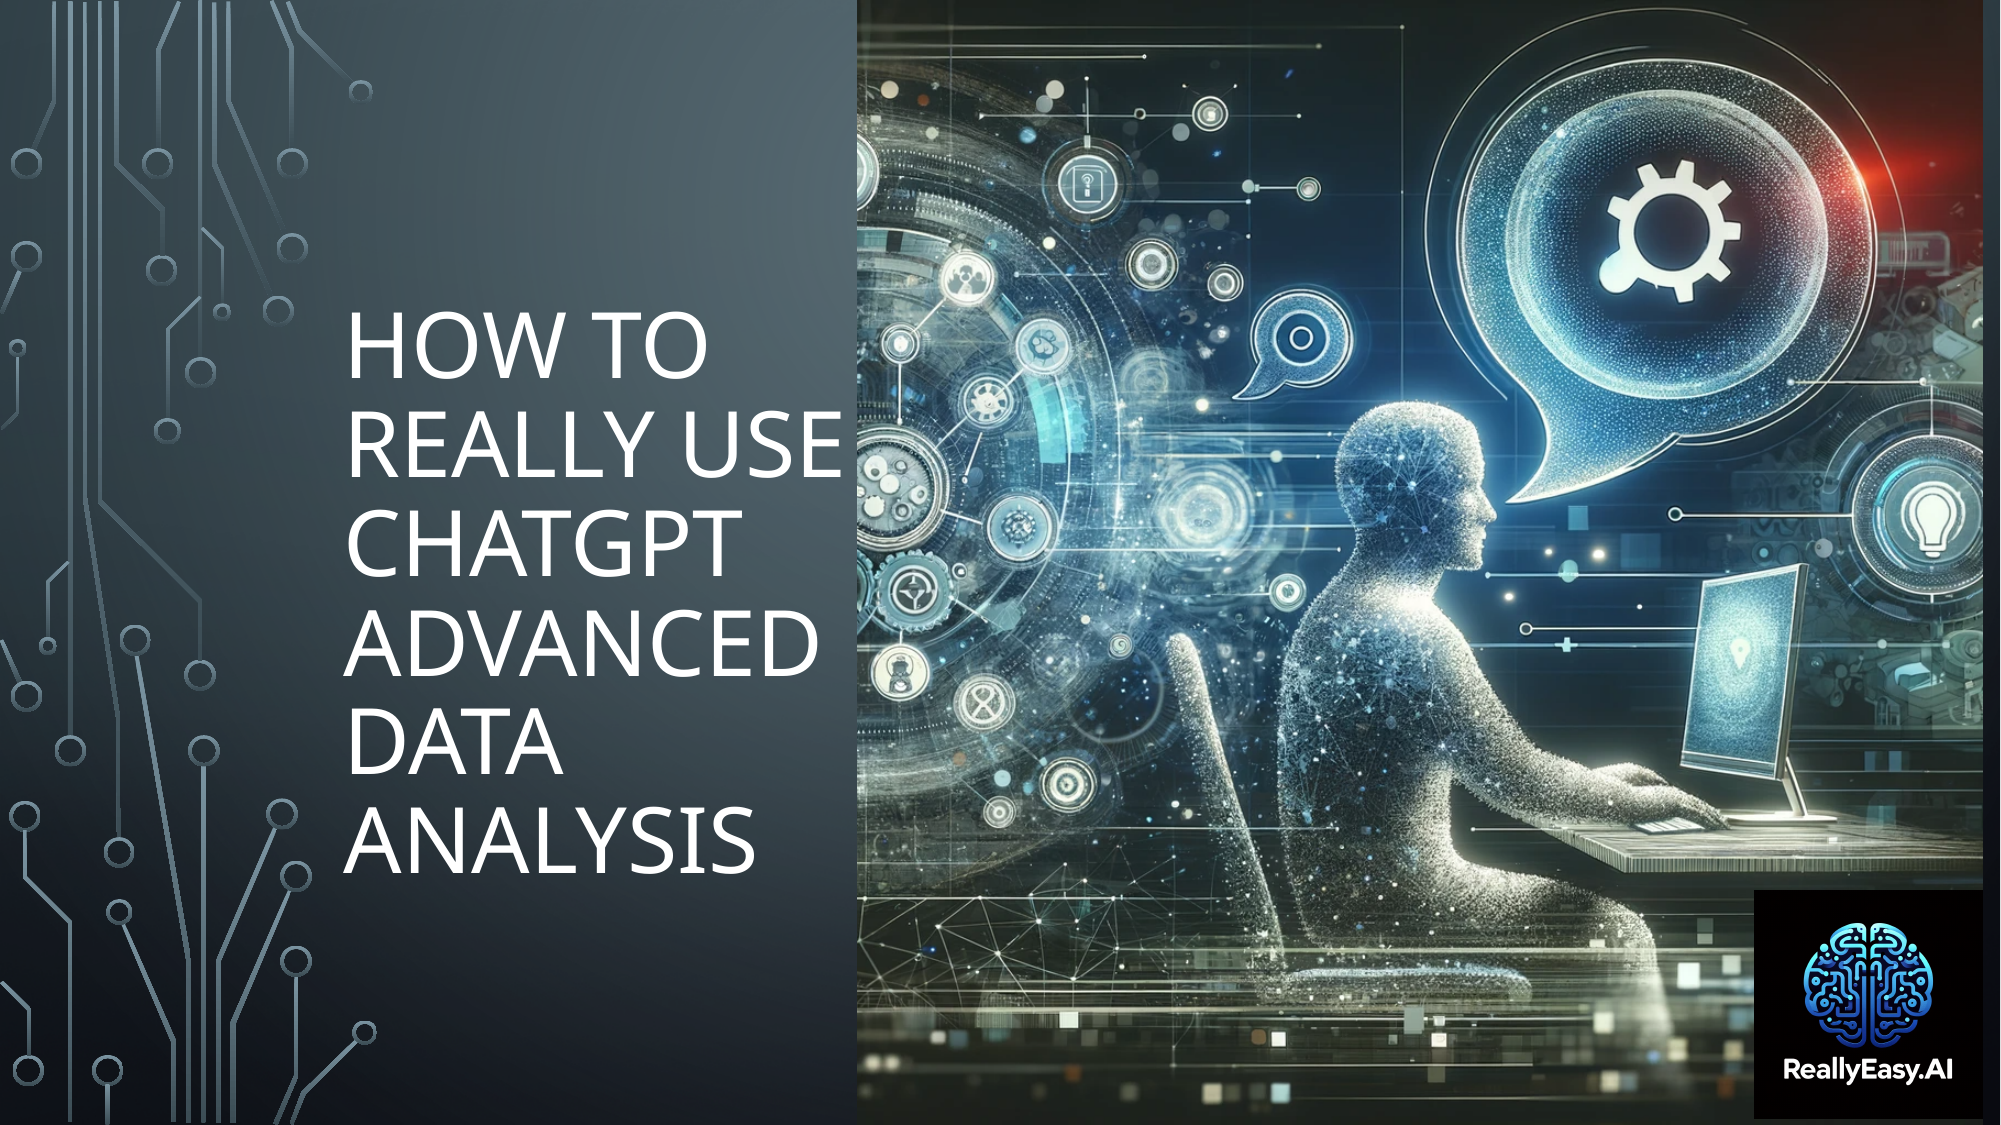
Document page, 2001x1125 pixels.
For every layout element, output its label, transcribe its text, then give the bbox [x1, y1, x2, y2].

picture [857, 0, 1984, 1125]
title How to really use ChatGPT Advanced Data Analysis [328, 223, 857, 902]
